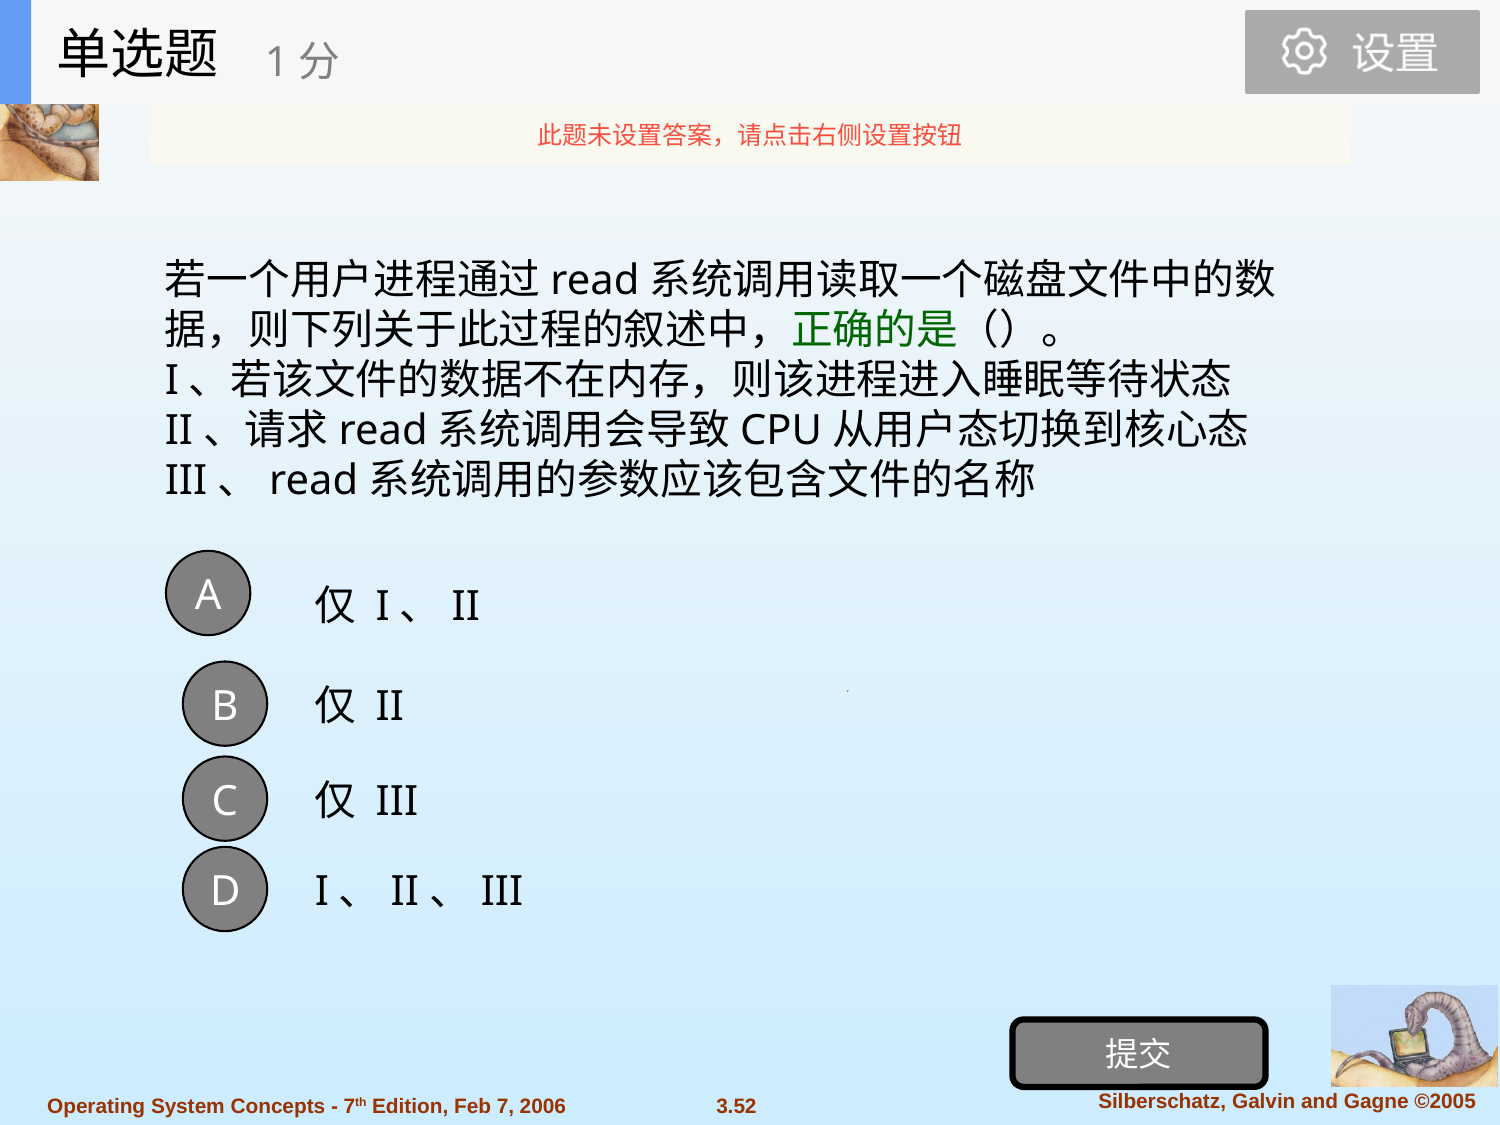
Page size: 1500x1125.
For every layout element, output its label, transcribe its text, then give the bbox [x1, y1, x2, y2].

text_box 若一个用户进程通过read系统调用读取一个磁盘文件中的数据，则下列关于此过程的叙述中，正确的是（）。 I、若该文件的数据不在内存，则该进程进入睡眠等待状态 II、请求read系统调用会导致CPU从用户态切换到核心态 III、read系统调用的参数应该包含文件的名称 [149, 220, 1350, 535]
picture [0, 105, 99, 181]
picture [1245, 10, 1480, 94]
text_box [0, 0, 1500, 105]
text_box 仅 II [299, 650, 1350, 745]
text_box I、II、III [299, 836, 1350, 942]
text_box D [180, 844, 270, 934]
text_box C [180, 754, 270, 843]
text_box 仅 III [299, 745, 1350, 836]
text_box 仅 I、II [299, 550, 1350, 650]
text_box A [163, 548, 253, 638]
text_box 此题未设置答案，请点击右侧设置按钮 [149, 113, 1350, 164]
picture [1331, 985, 1498, 1087]
text_box B [180, 659, 270, 748]
text_box 提交 [1010, 1017, 1268, 1090]
